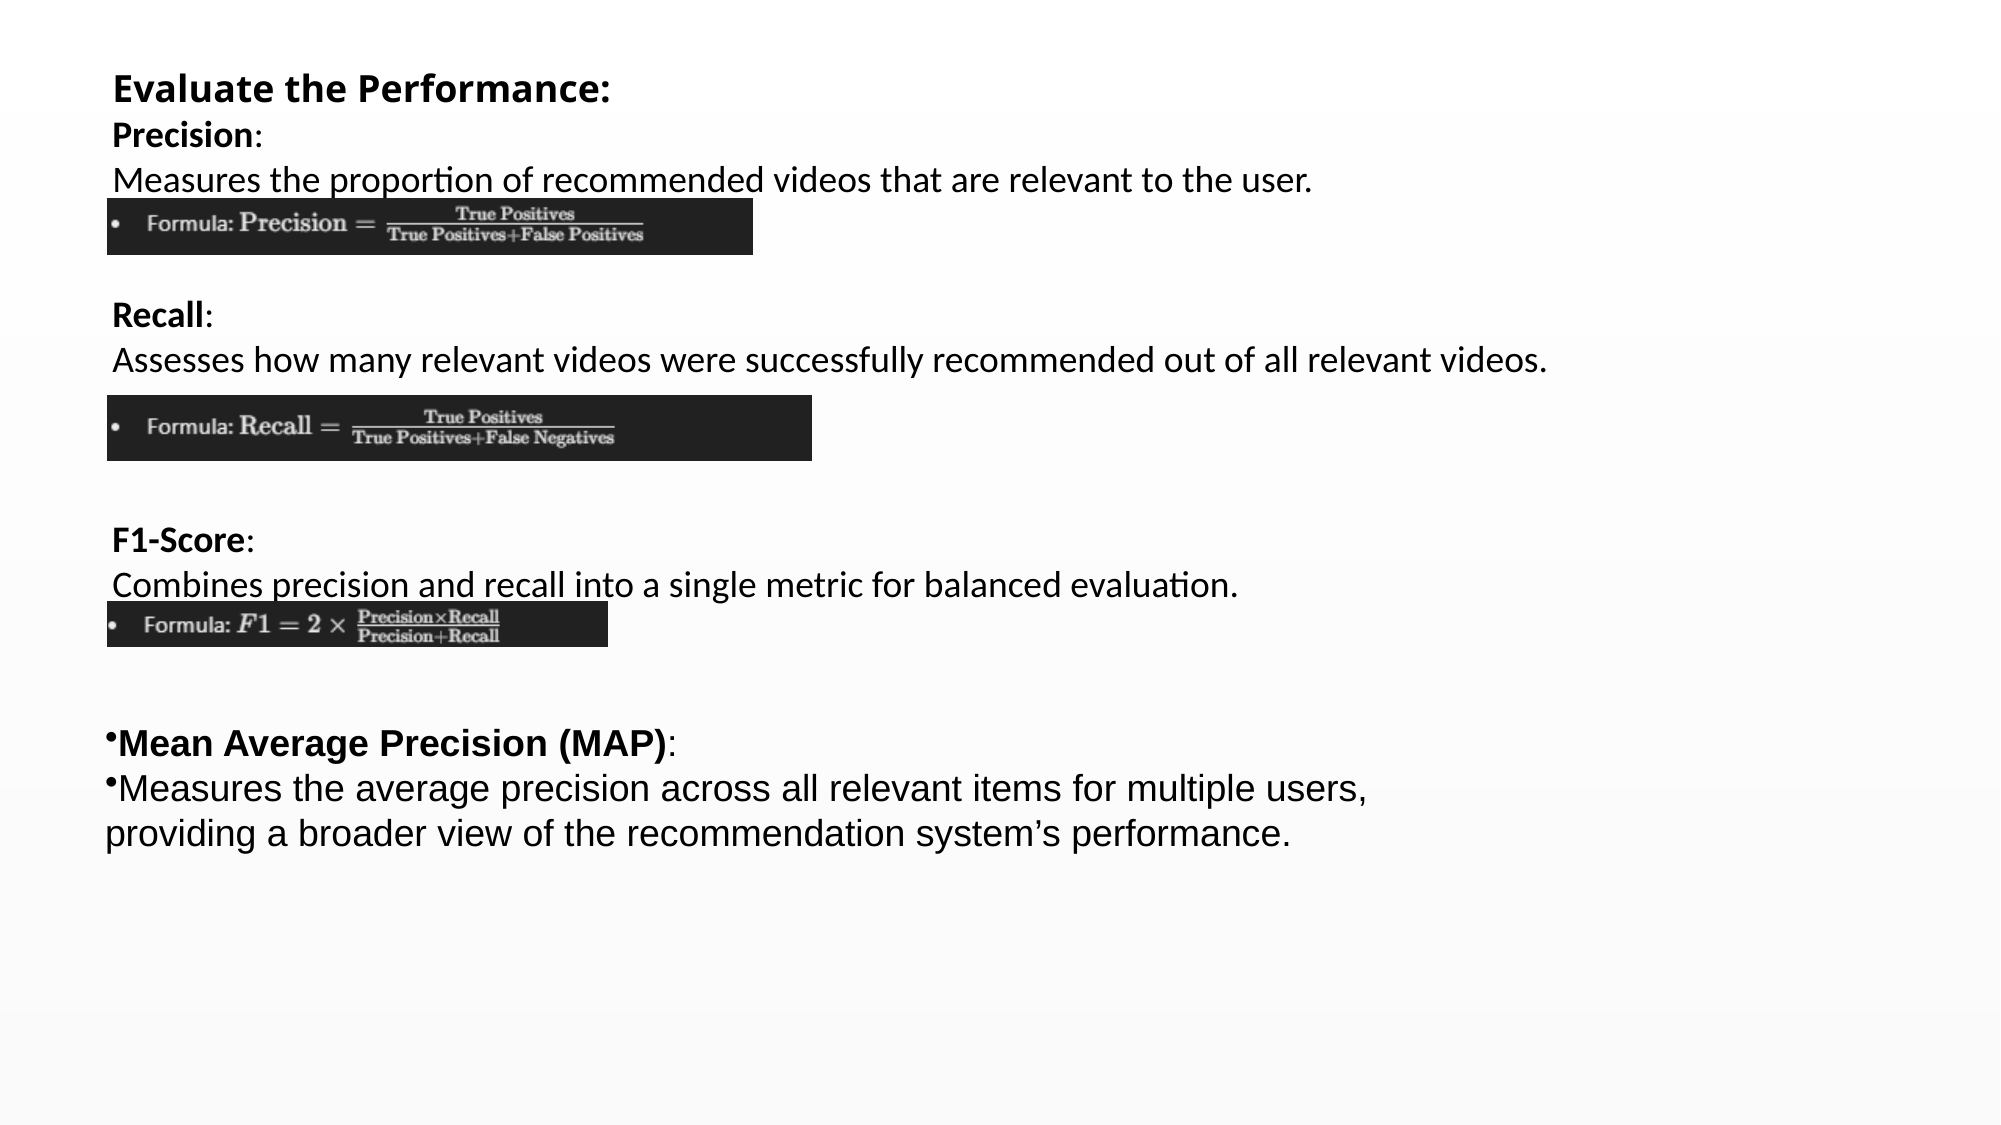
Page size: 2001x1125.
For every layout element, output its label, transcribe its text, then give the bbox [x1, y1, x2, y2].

picture [107, 198, 753, 255]
picture [107, 395, 812, 462]
text_box Mean Average Precision (MAP): Measures the average precision across all relevant items for multiple users, providing a broader view of the recommendation system’s performance. [90, 711, 1429, 952]
picture [107, 601, 608, 647]
text_box Evaluate the Performance: Precision: Measures the proportion of recommended videos that are relevant to the user. Recall: Assesses how many relevant videos were successfully recommended out of all relevant videos. F1-Score: Combines precision and recall into a single metric for balanced evaluation. [97, 57, 1566, 748]
